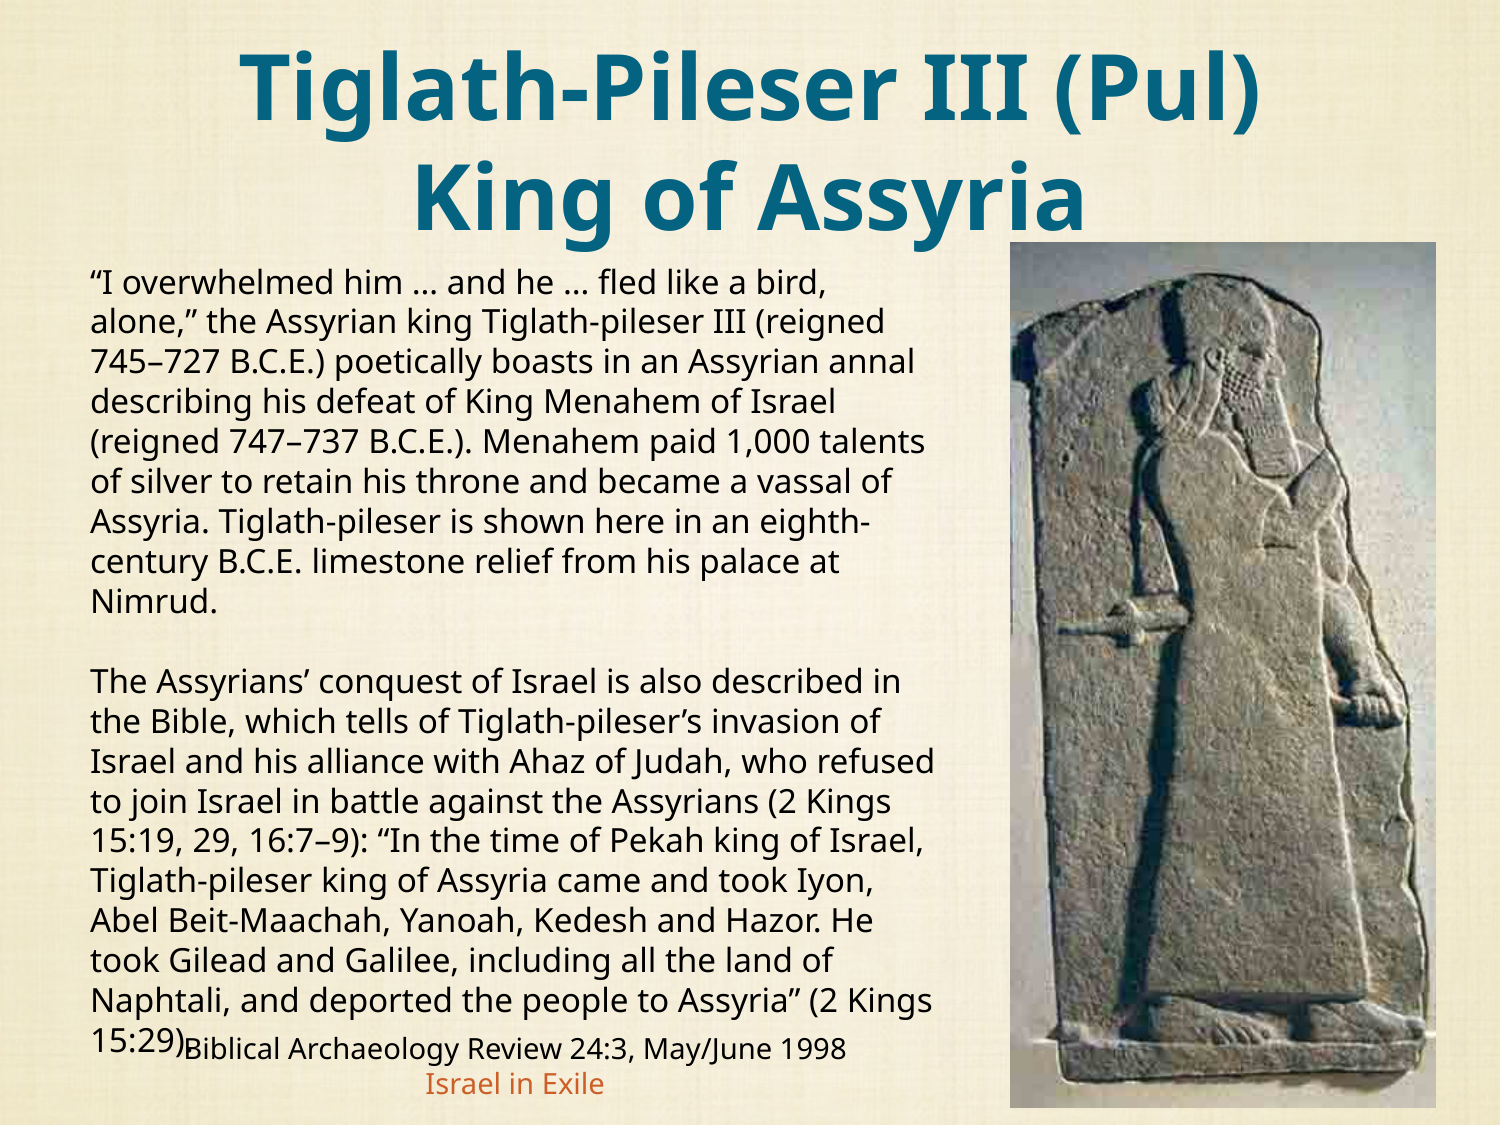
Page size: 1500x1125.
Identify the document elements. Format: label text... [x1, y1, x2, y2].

title Tiglath-Pileser III (Pul) King of Assyria [75, 45, 1425, 233]
picture [1010, 242, 1436, 1108]
text_box Biblical Archaeology Review 24:3, May/June 1998 Israel in Exile [93, 1022, 938, 1109]
text_box “I overwhelmed him … and he … fled like a bird, alone,” the Assyrian king Tiglath-pileser III (reigned 745–727 B.C.E.) poetically boasts in an Assyrian annal describing his defeat of King Menahem of Israel (reigned 747–737 B.C.E.). Menahem paid 1,000 talents of silver to retain his throne and became a vassal of Assyria. Tiglath-pileser is shown here in an eighth-century B.C.E. limestone relief from his palace at Nimrud. The Assyrians’ conquest of Israel is also described in the Bible, which tells of Tiglath-pileser’s invasion of Israel and his alliance with Ahaz of Judah, who refused to join Israel in battle against the Assyrians (2 Kings 15:19, 29, 16:7–9): “In the time of Pekah king of Israel, Tiglath-pileser king of Assyria came and took Iyon, Abel Beit-Maachah, Yanoah, Kedesh and Hazor. He took Gilead and Galilee, including all the land of Naphtali, and deported the people to Assyria” (2 Kings 15:29). [74, 253, 956, 996]
